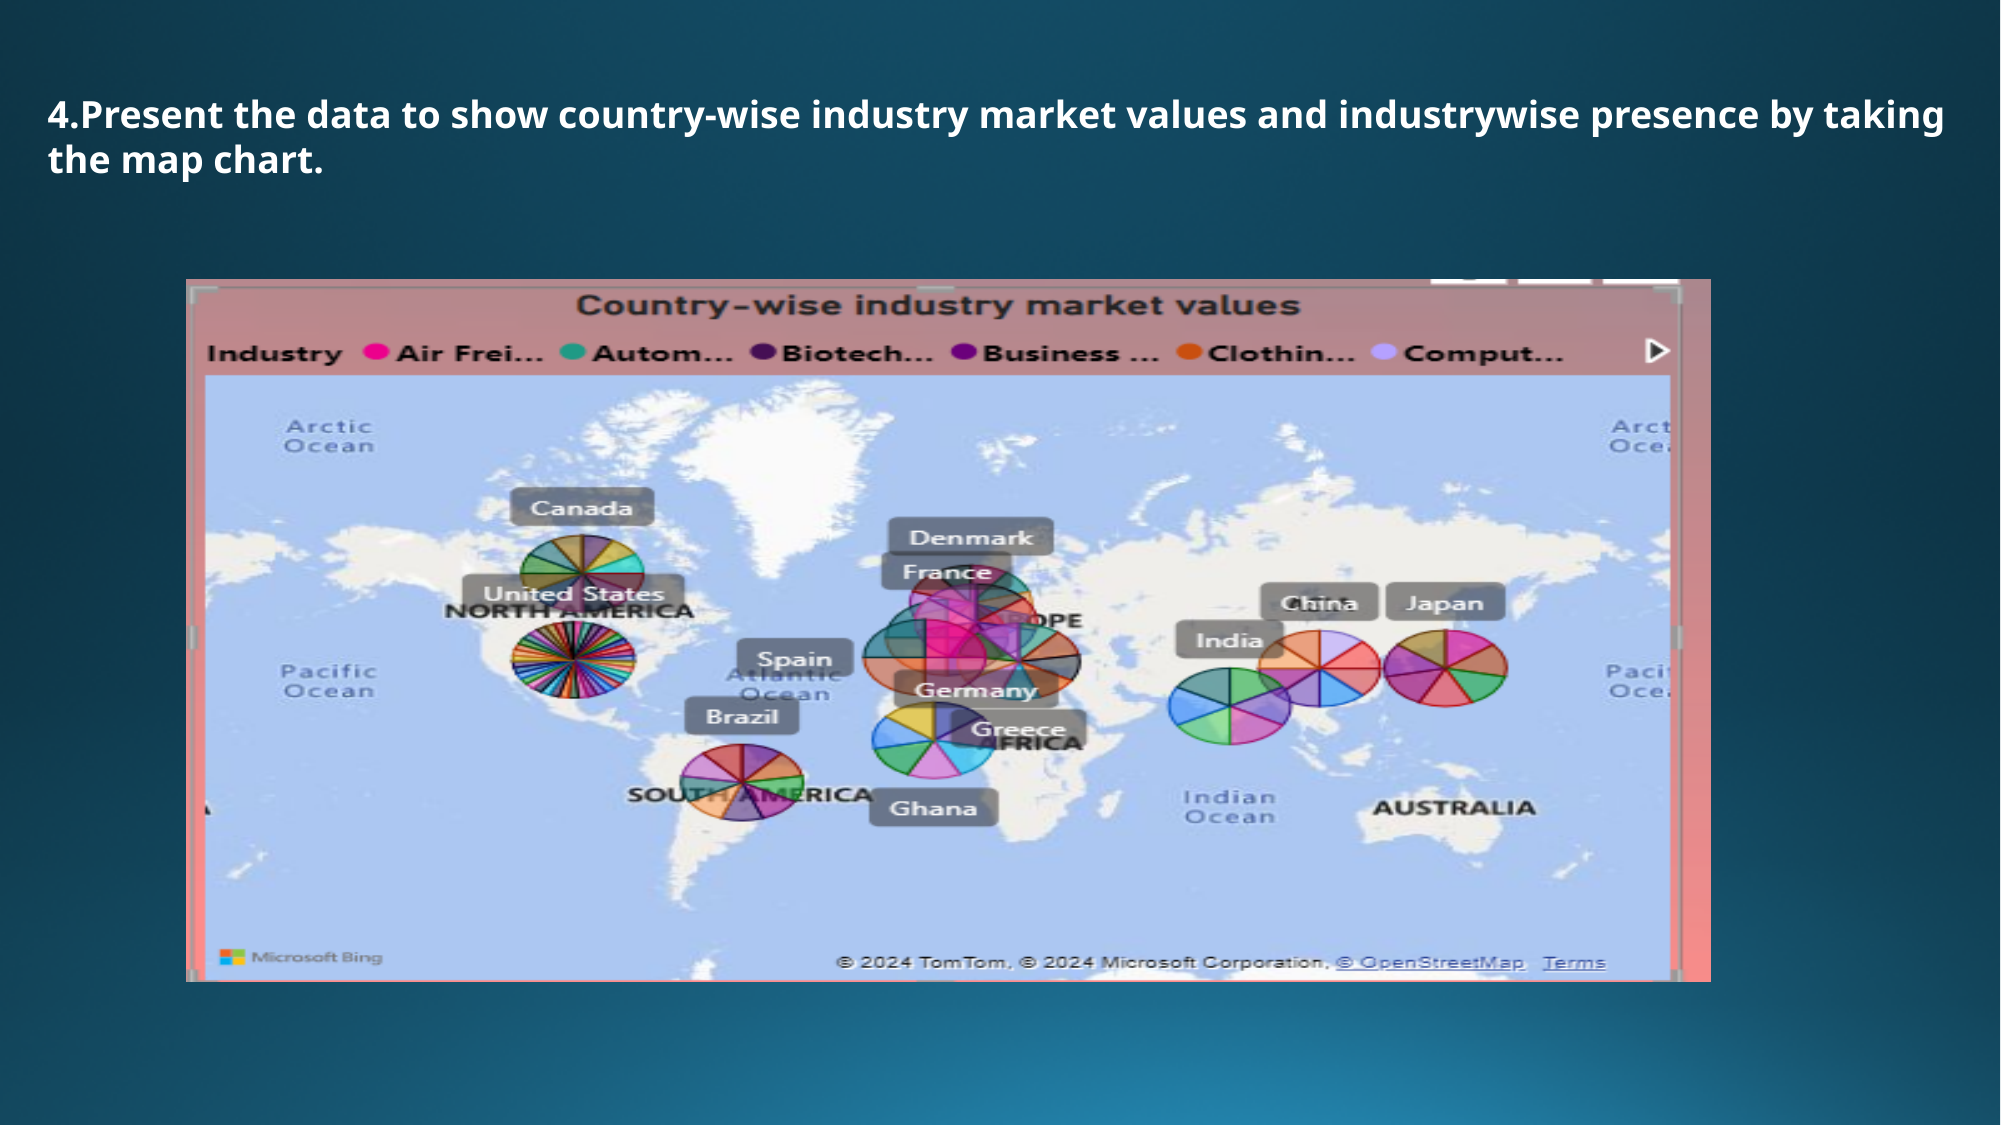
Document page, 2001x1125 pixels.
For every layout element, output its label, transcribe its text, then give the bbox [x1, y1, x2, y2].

picture [0, 0, 2001, 1125]
text_box 4.Present the data to show country-wise industry market values and industrywise presence by taking the map chart. [32, 83, 1968, 189]
